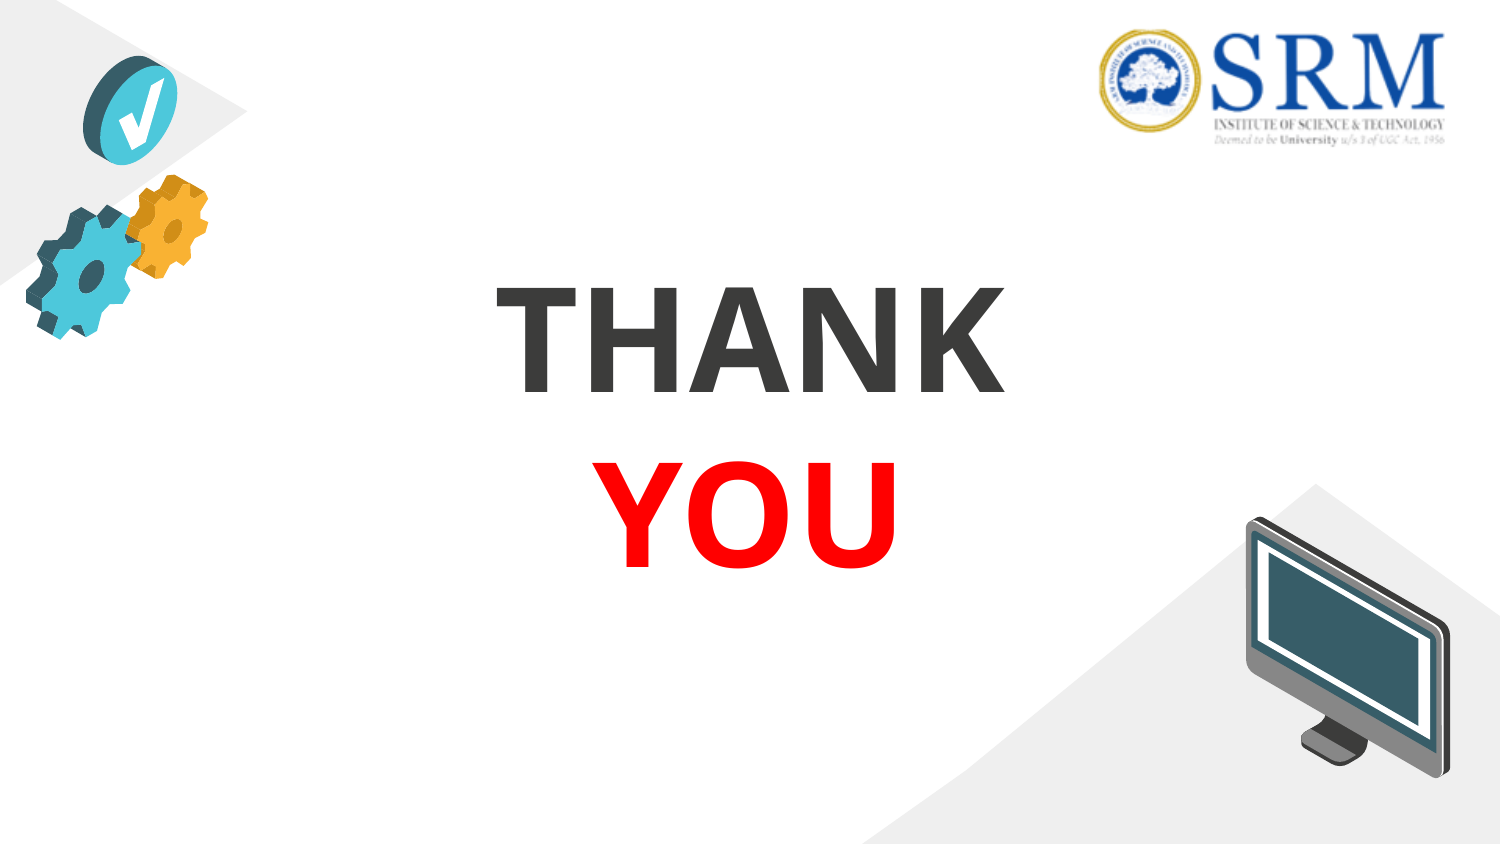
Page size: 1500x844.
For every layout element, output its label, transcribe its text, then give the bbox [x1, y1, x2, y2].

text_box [82, 55, 182, 166]
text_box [25, 174, 209, 340]
picture [1078, 9, 1485, 166]
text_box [1245, 516, 1451, 779]
title THANK YOU [227, 214, 1273, 630]
